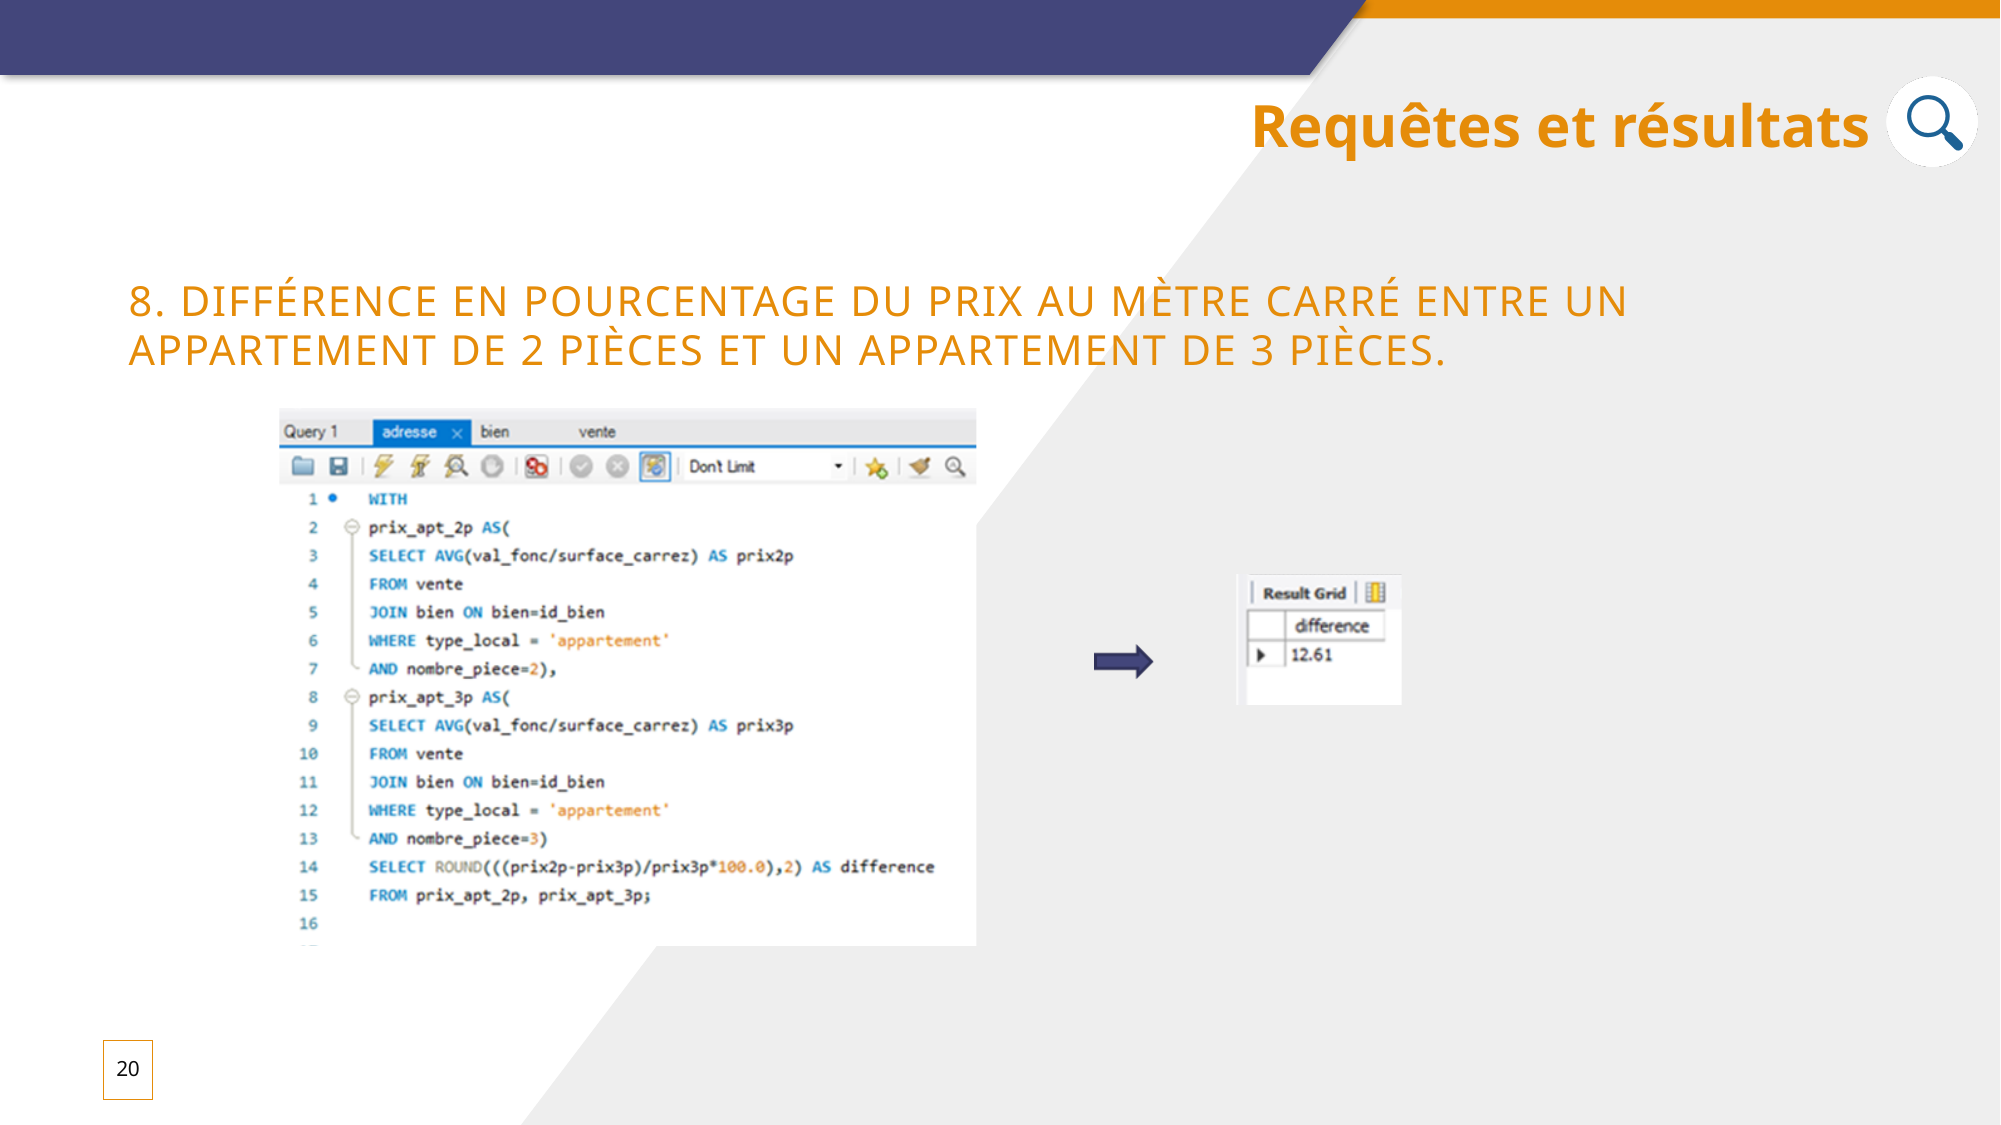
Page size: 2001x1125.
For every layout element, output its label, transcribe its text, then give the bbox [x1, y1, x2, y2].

picture [1886, 76, 1978, 168]
picture [1235, 573, 1402, 705]
picture [1094, 643, 1154, 680]
slide_number 20 [103, 1040, 153, 1100]
picture [279, 408, 977, 946]
text_box 8. Différence en pourcentage du prix au mètre carré entre un appartement de 2 pièces et un appartement de 3 pièces. [113, 267, 1887, 384]
text_box Requêtes et résultats [113, 89, 1887, 206]
